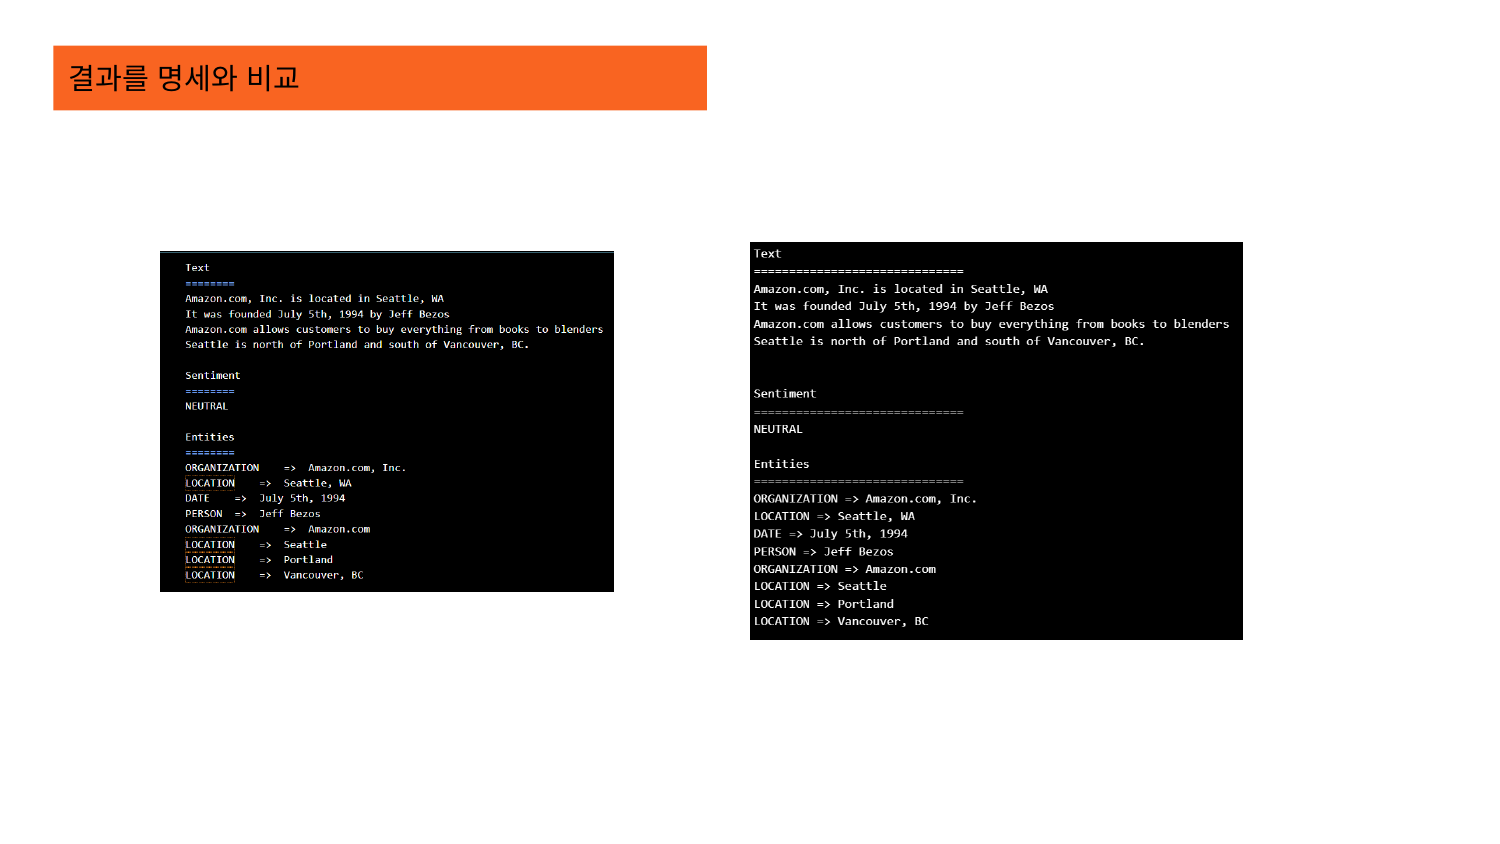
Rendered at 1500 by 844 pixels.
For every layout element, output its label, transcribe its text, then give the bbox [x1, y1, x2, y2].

text_box 결과를 명세와 비교 [53, 45, 707, 111]
picture [749, 242, 1243, 640]
picture [160, 251, 614, 593]
